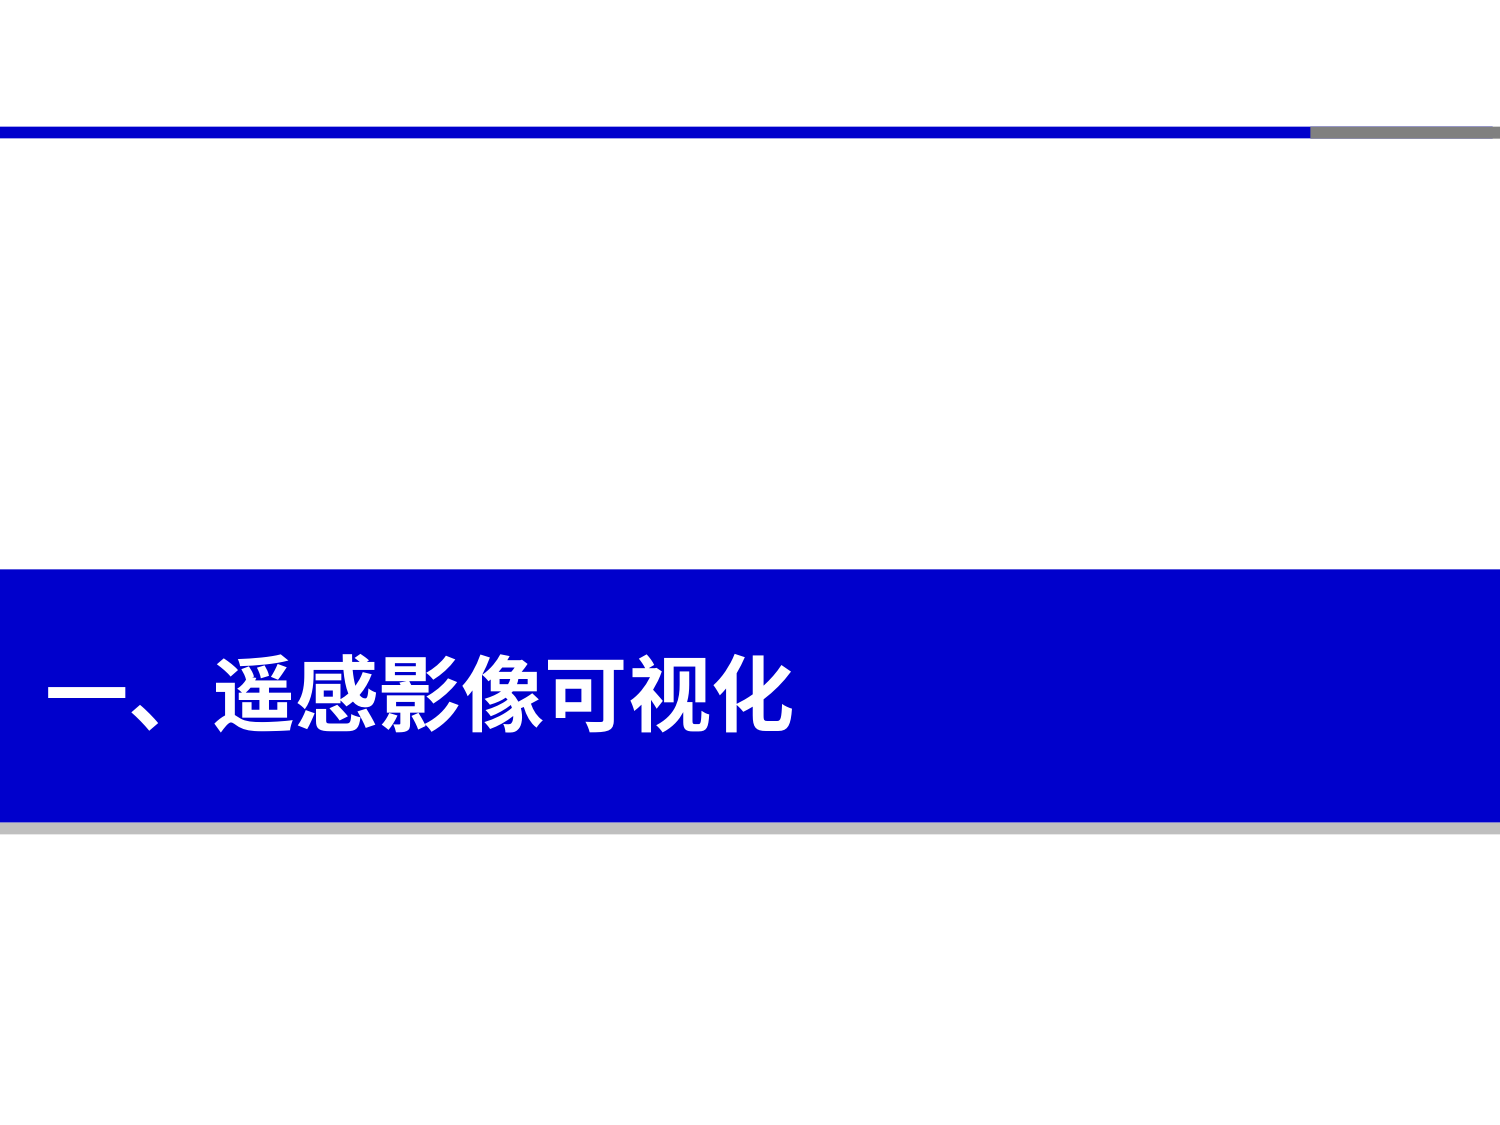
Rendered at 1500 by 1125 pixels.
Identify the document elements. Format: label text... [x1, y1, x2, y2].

text_box [0, 822, 1500, 835]
text_box [0, 569, 1500, 822]
text_box 一、遥感影像可视化 [30, 634, 1467, 750]
